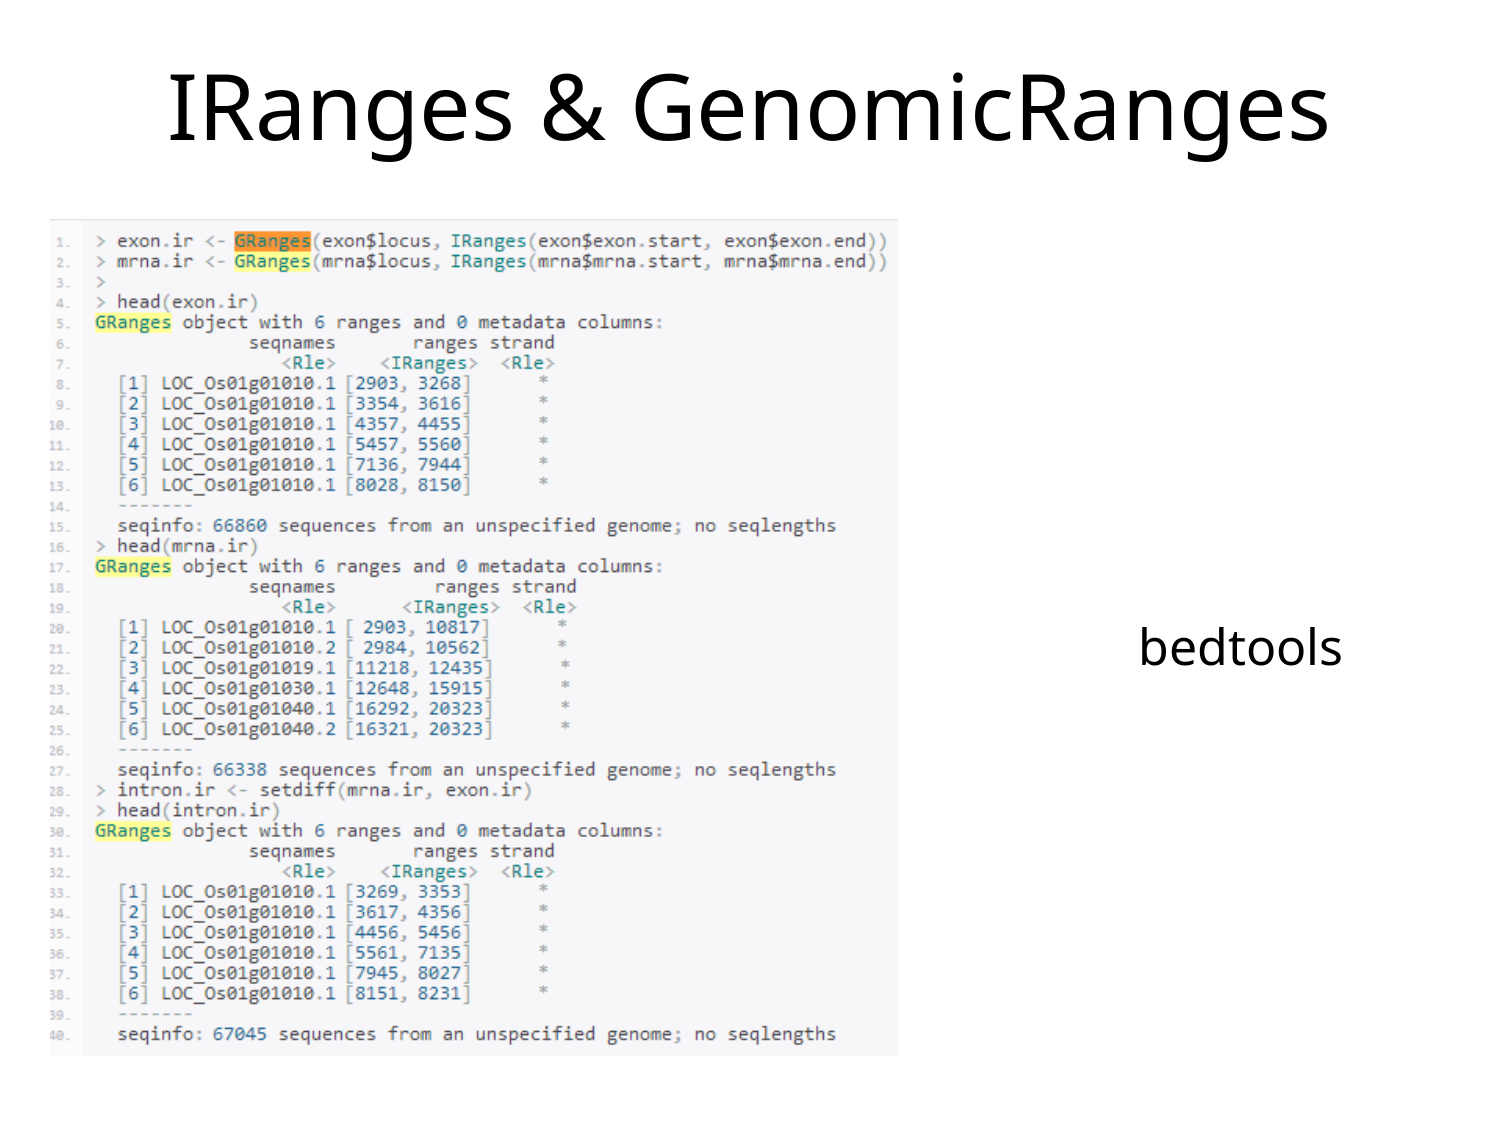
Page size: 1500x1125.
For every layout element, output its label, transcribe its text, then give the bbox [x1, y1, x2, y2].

title IRanges & GenomicRanges [103, 2, 1397, 220]
text_box bedtools [1123, 607, 1359, 683]
picture [50, 219, 898, 1056]
